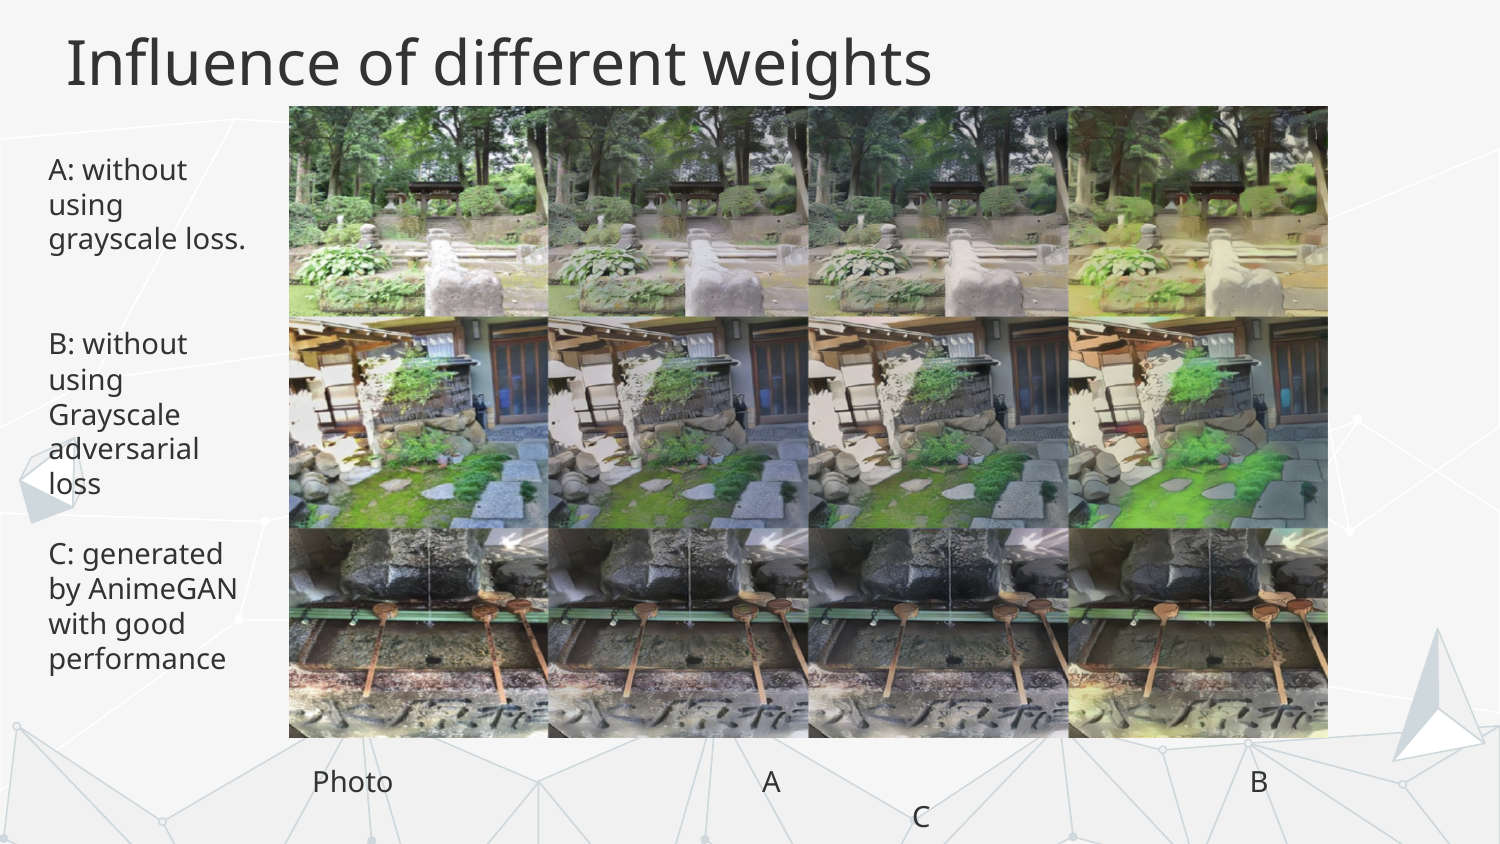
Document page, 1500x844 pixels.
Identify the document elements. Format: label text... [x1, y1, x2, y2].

text_box Photo A B C [296, 747, 1321, 826]
title Influence of different weights [51, 7, 1449, 102]
picture [289, 105, 1328, 738]
text_box A: without using grayscale loss. B: without using Grayscale adversarial loss C: generated by AnimeGAN with good performance [33, 136, 269, 738]
